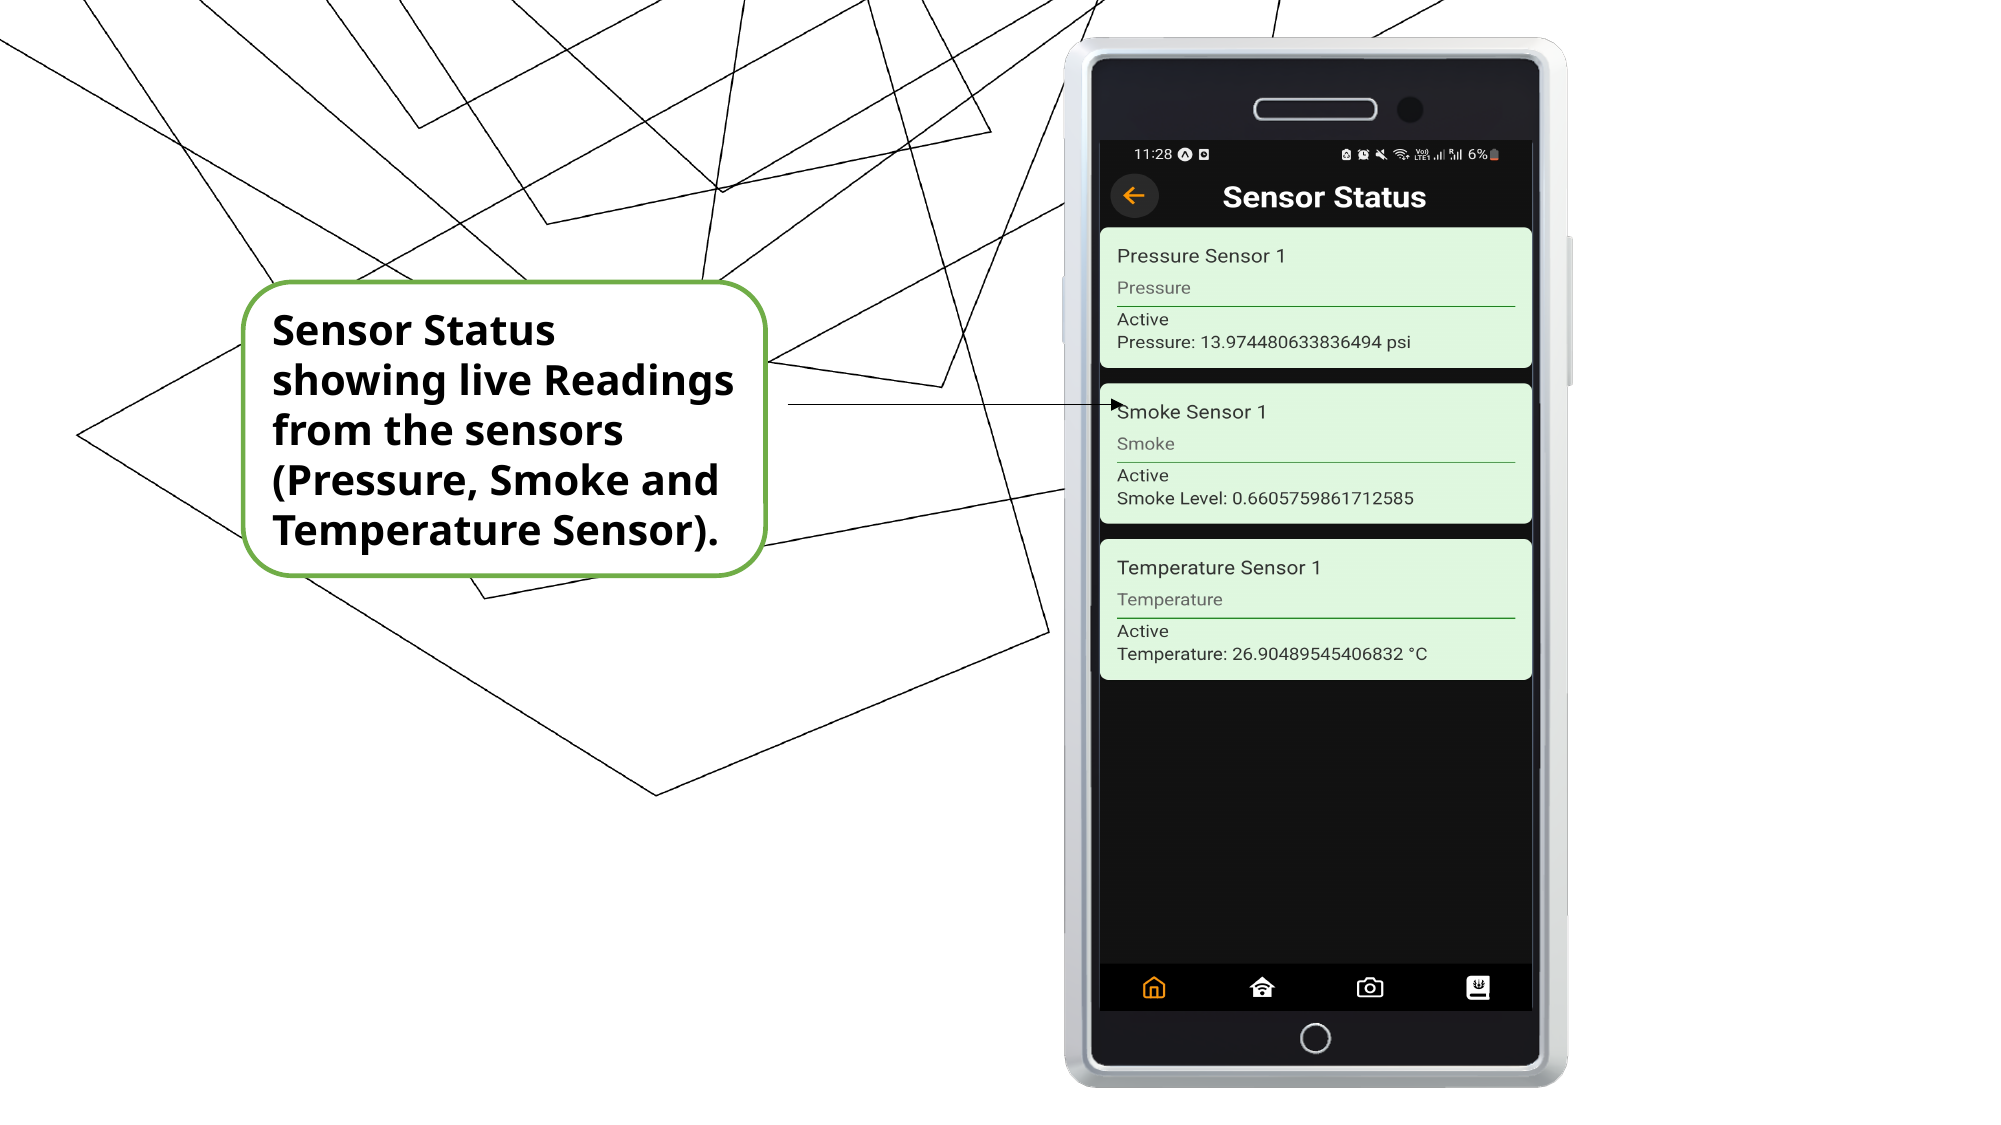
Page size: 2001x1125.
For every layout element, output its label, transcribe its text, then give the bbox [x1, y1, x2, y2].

text_box Sensor Status showing live Readings from the sensors (Pressure, Smoke and Temperature Sensor). [242, 280, 767, 577]
picture [0, 0, 1579, 1096]
